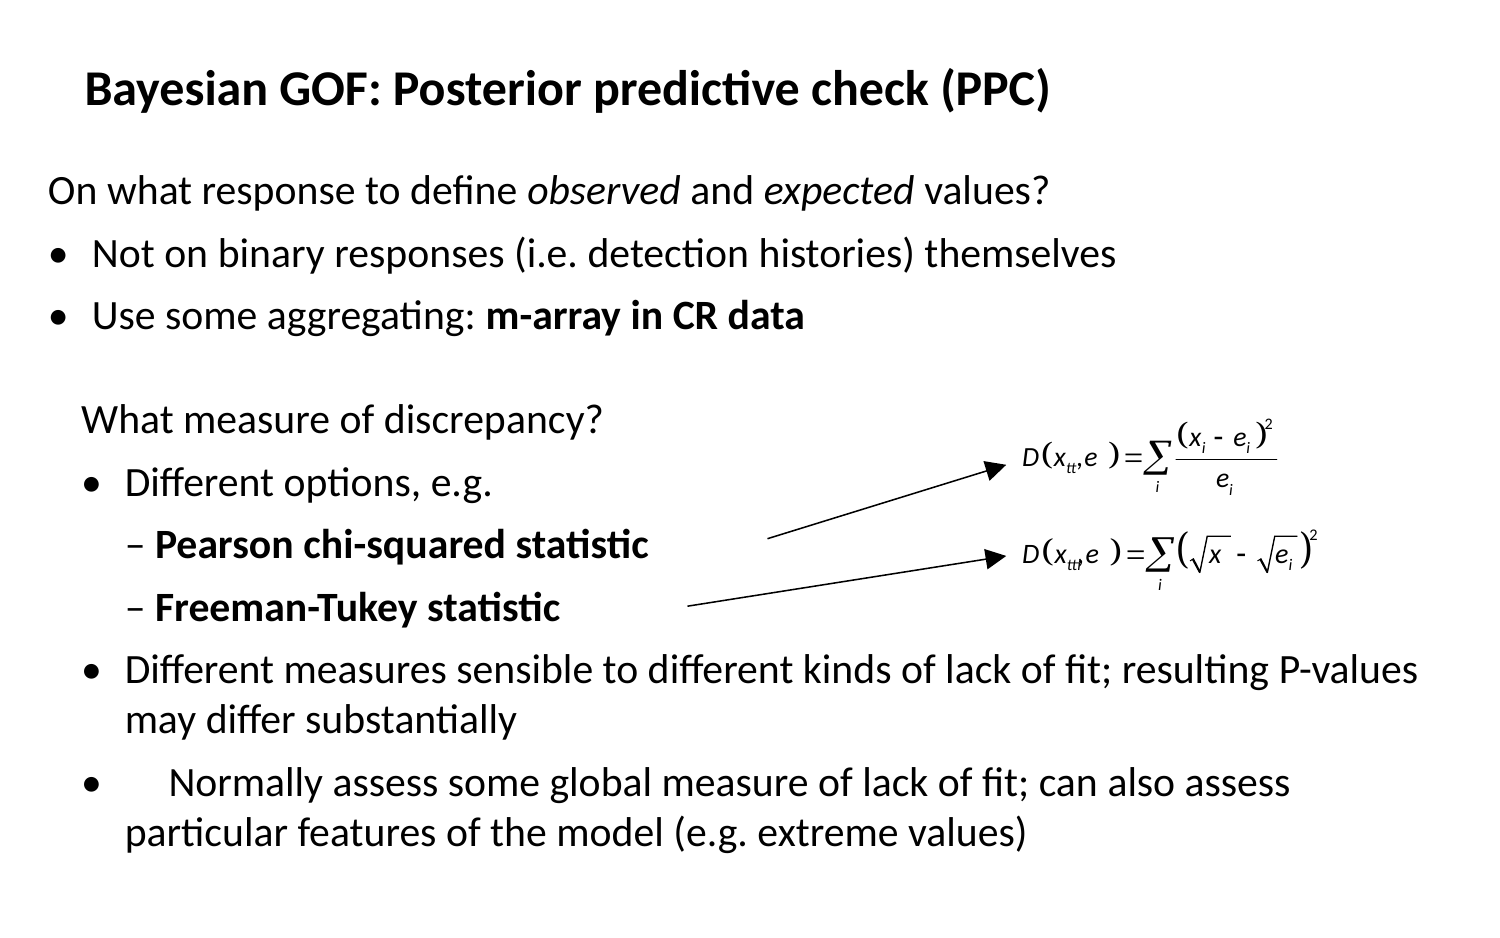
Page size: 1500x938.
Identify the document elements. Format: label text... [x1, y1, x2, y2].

text_box What measure of discrepancy? • Different options, e.g. – Pearson chi-squared statistic – Freeman-Tukey statistic • Different measures sensible to different kinds of lack of fit; resulting P-values may differ substantially • Normally assess some global measure of lack of fit; can also assess particular features of the model (e.g. extreme values) [66, 384, 1443, 923]
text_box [767, 464, 1007, 539]
text_box Bayesian GOF: Posterior predictive check (PPC) [69, 47, 1067, 123]
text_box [687, 555, 1007, 607]
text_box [1018, 410, 1283, 502]
text_box On what response to define observed and expected values? • Not on binary responses (i.e. detection histories) themselves • Use some aggregating: m-array in CR data [33, 155, 1220, 346]
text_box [1018, 520, 1325, 597]
